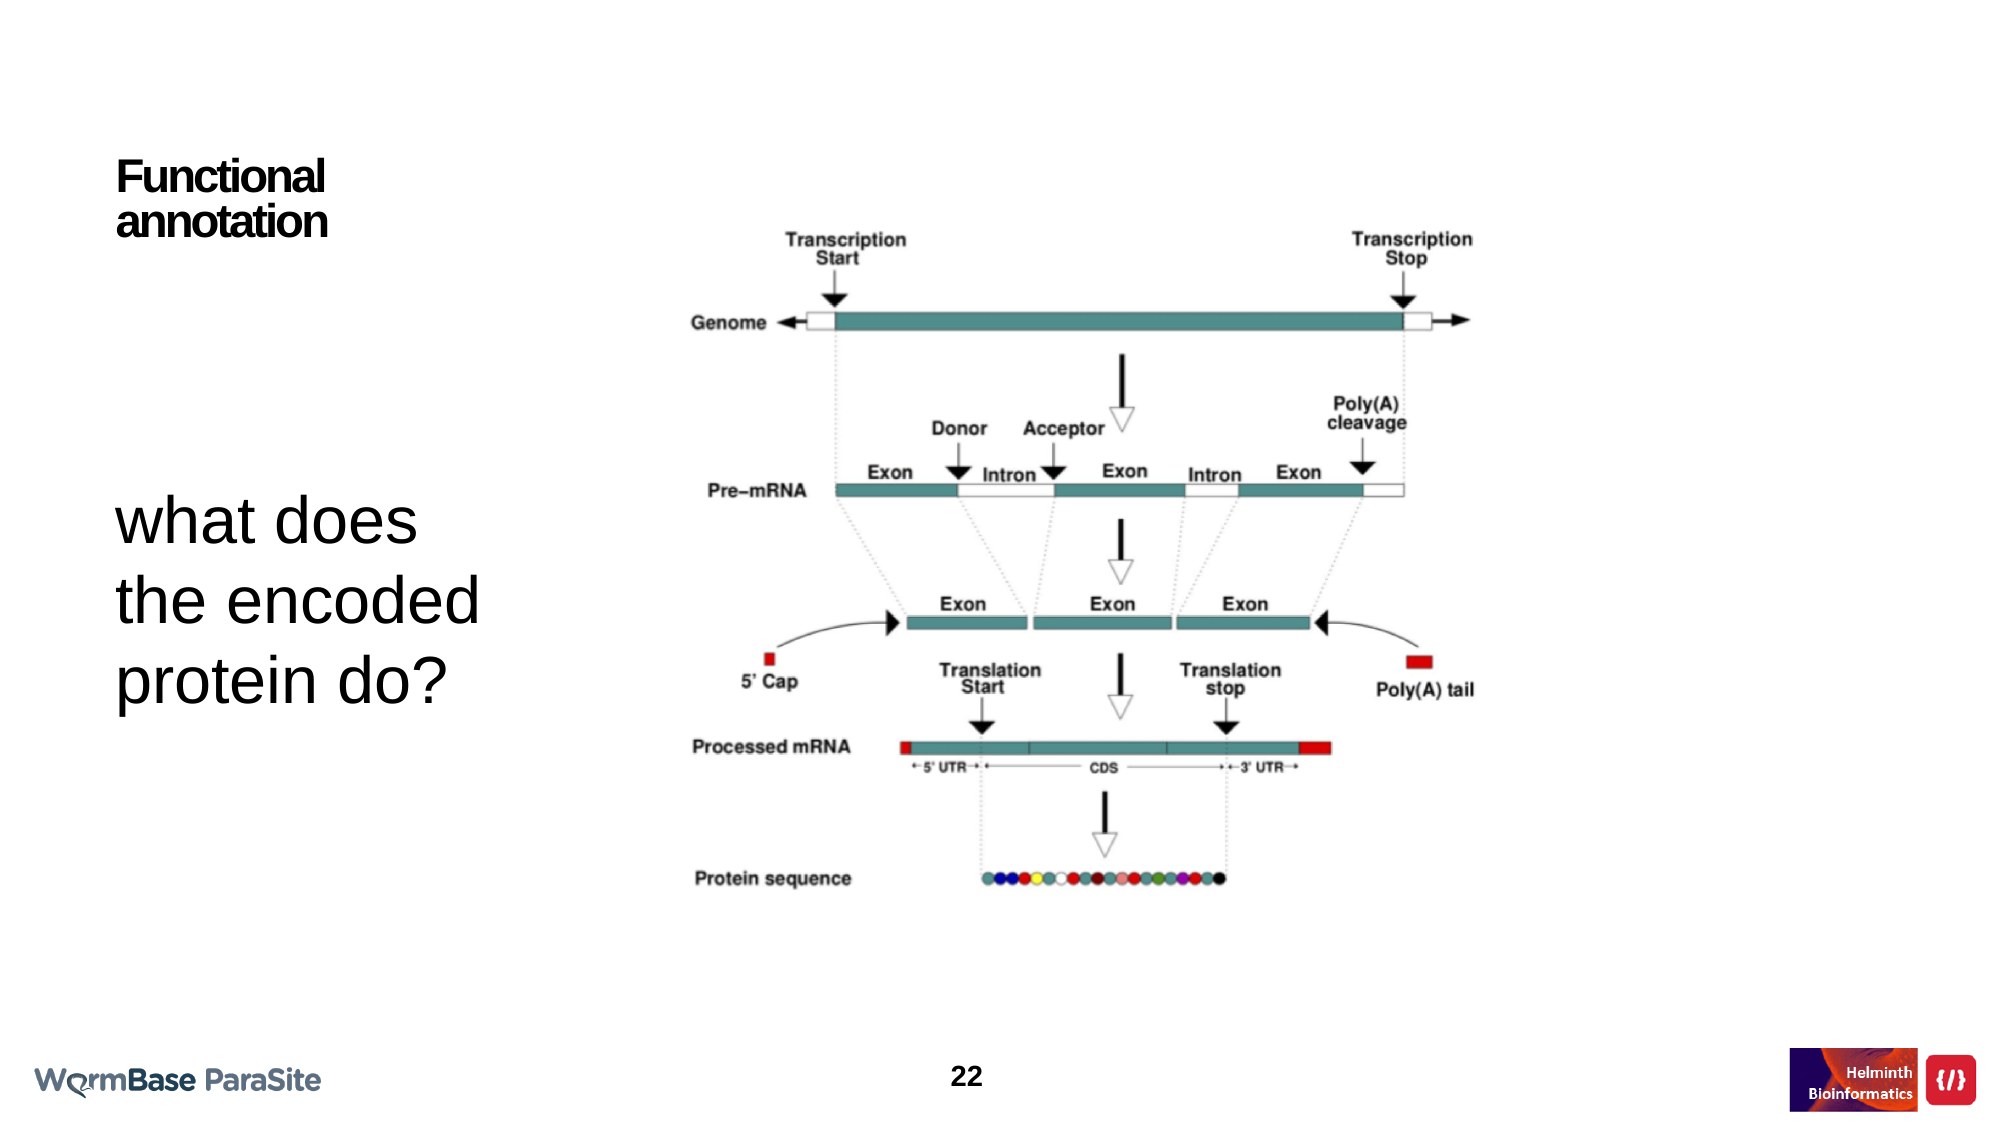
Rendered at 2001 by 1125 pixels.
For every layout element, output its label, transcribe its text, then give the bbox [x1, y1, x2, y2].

picture [23, 1052, 330, 1109]
title Functional annotation [100, 156, 492, 313]
picture [658, 165, 1512, 945]
text_box 22 [935, 1050, 1000, 1111]
picture [1789, 1048, 1985, 1112]
text_box what does the encoded protein do? [100, 469, 515, 805]
